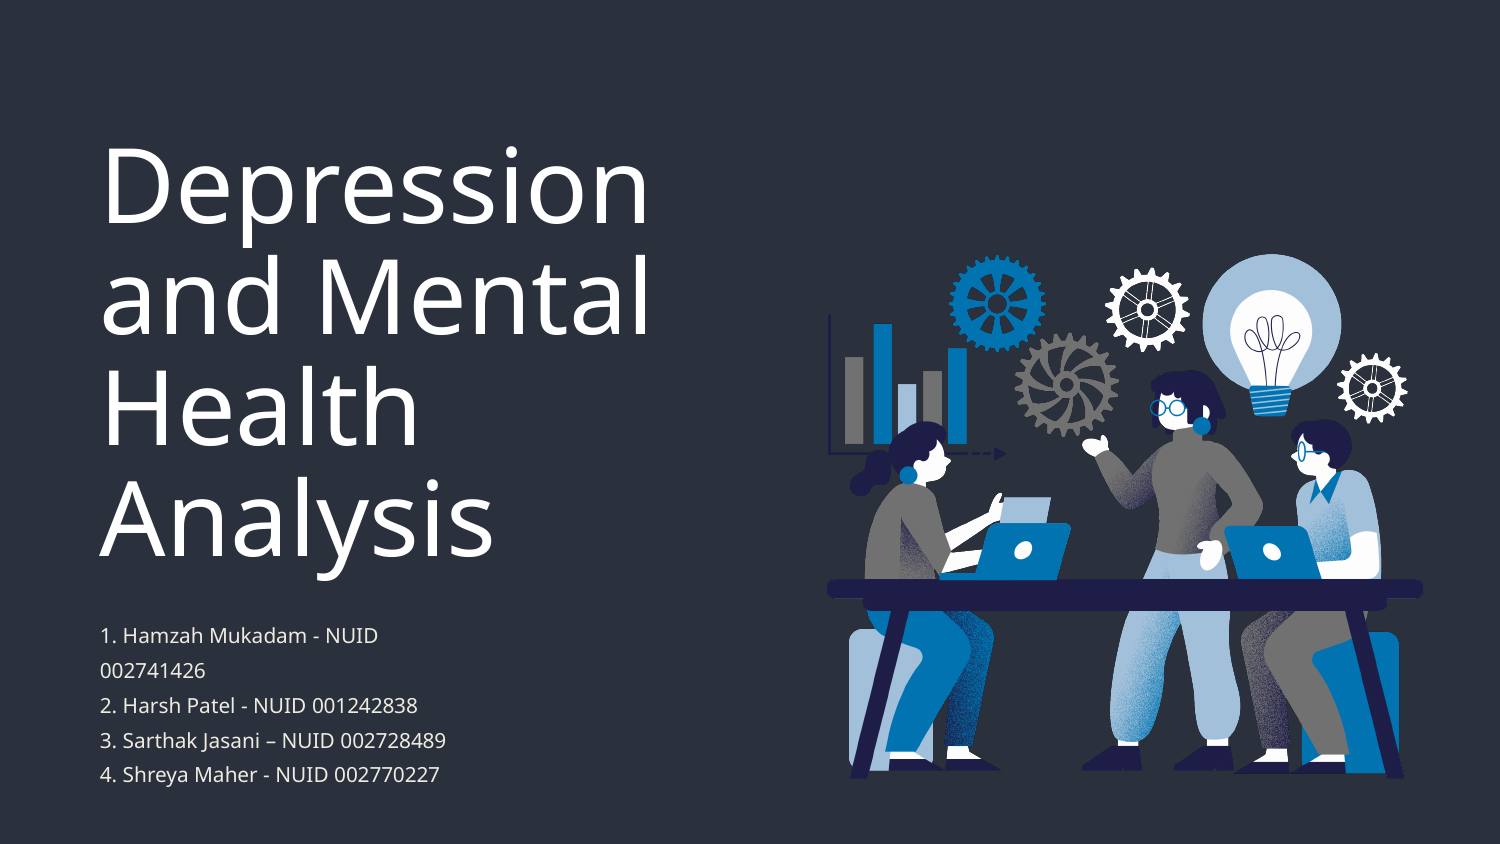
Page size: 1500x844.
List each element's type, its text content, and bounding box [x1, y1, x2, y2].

text_box [826, 254, 1424, 779]
text_box Depression and Mental Health Analysis [99, 134, 827, 580]
text_box 1. Hamzah Mukadam - NUID 002741426 2. Harsh Patel - NUID 001242838 3. Sarthak Jasani – NUID 002728489 4. Shreya Maher - NUID 002770227 [99, 612, 469, 788]
